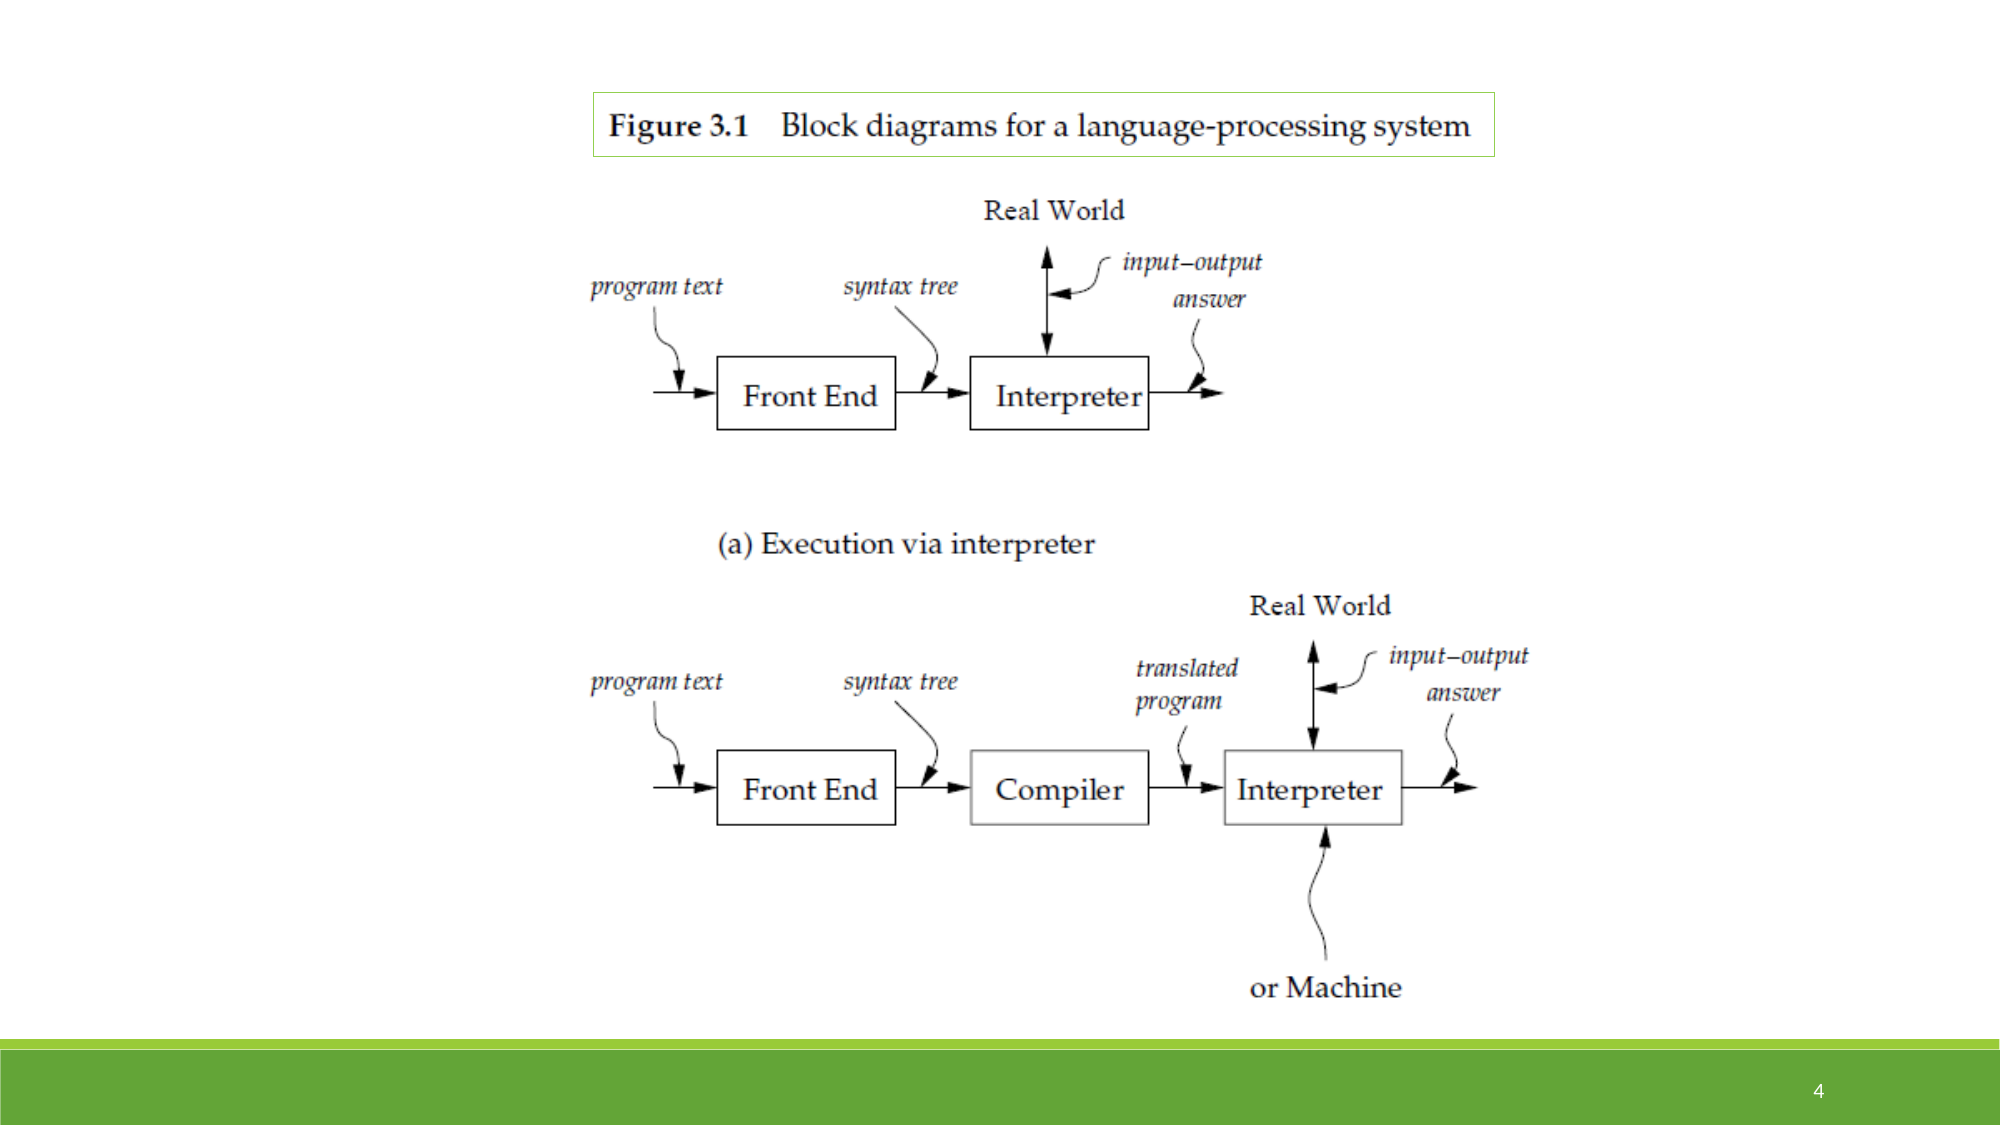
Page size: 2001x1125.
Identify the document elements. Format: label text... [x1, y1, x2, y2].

picture [522, 191, 1566, 1009]
picture [592, 91, 1496, 157]
slide_number 4 [1624, 1059, 1840, 1120]
